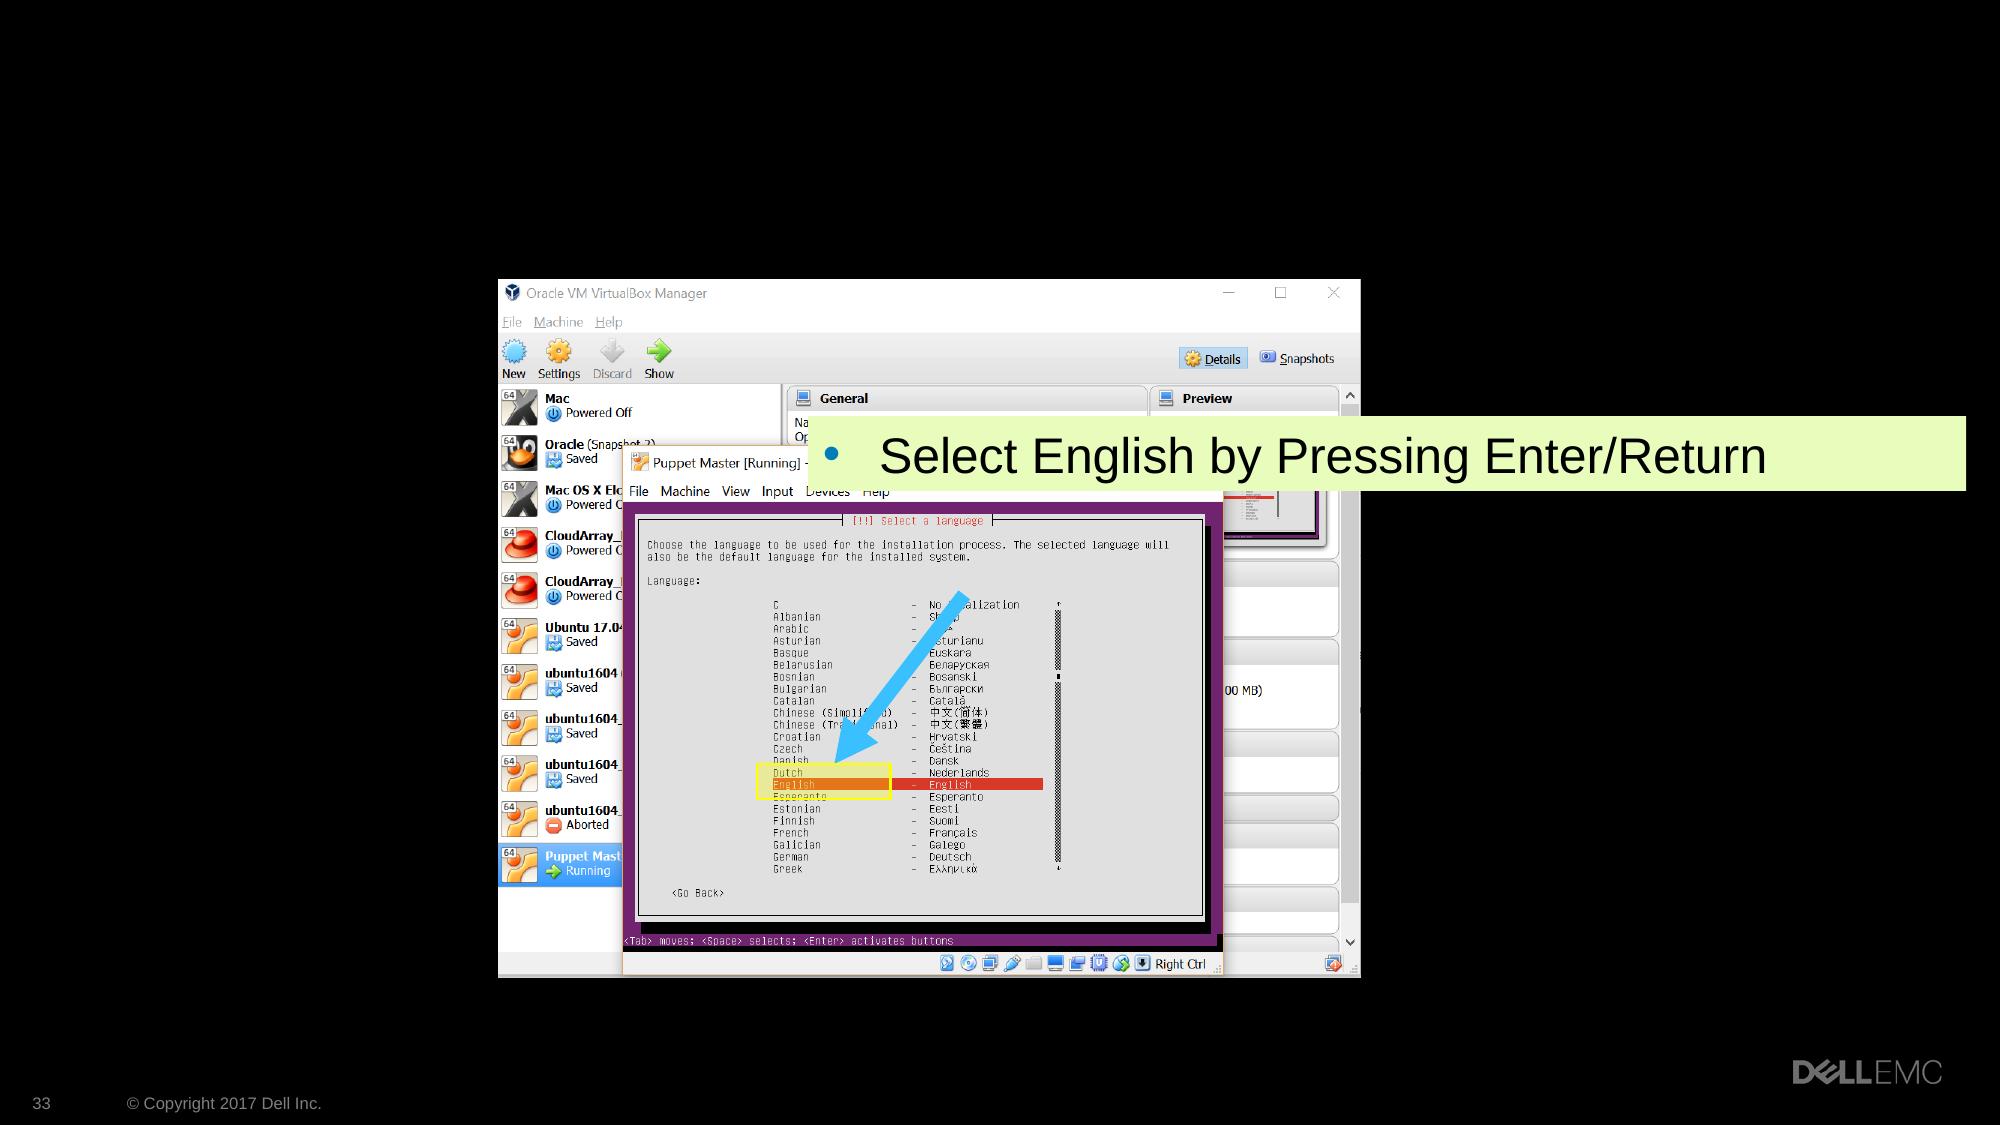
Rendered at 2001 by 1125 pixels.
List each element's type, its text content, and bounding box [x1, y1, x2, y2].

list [498, 279, 1361, 979]
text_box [834, 594, 965, 765]
picture [1793, 1058, 1942, 1085]
text_box Select English by Pressing Enter/Return [1366, 416, 1967, 491]
